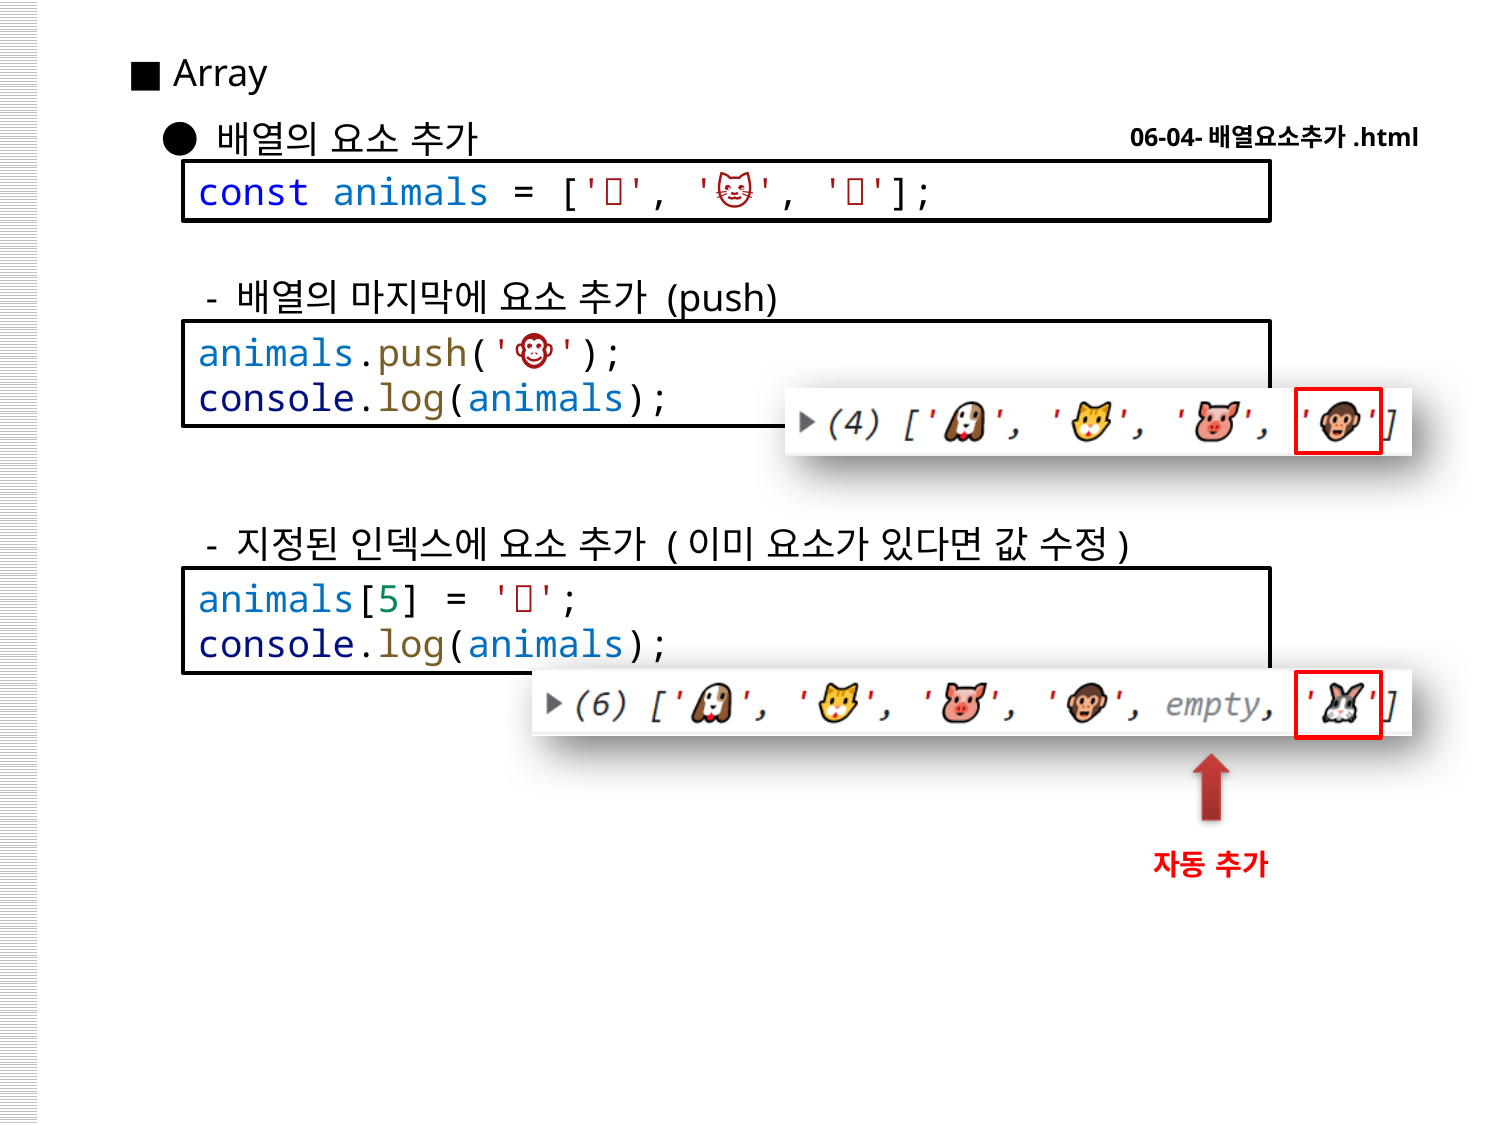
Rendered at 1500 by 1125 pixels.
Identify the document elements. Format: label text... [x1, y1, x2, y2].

text_box 자동 추가 [1138, 838, 1285, 889]
text_box [1192, 753, 1230, 821]
text_box const animals = ['🐶', '🐱', '🐷']; [181, 159, 1272, 223]
text_box animals[5] = '🐰'; console.log(animals); [181, 566, 1272, 675]
text_box animals.push('🐵'); console.log(animals); [181, 319, 1272, 428]
picture [785, 388, 1413, 456]
picture [532, 668, 1413, 736]
text_box ■ Array ● 배열의 요소 추가 - 배열의 마지막에 요소 추가 (push) - 지정된 인덱스에 요소 추가 (이미 요소가 있다면 값 수정) [113, 19, 1145, 574]
text_box 06-04-배열요소추가.html [1114, 113, 1435, 159]
